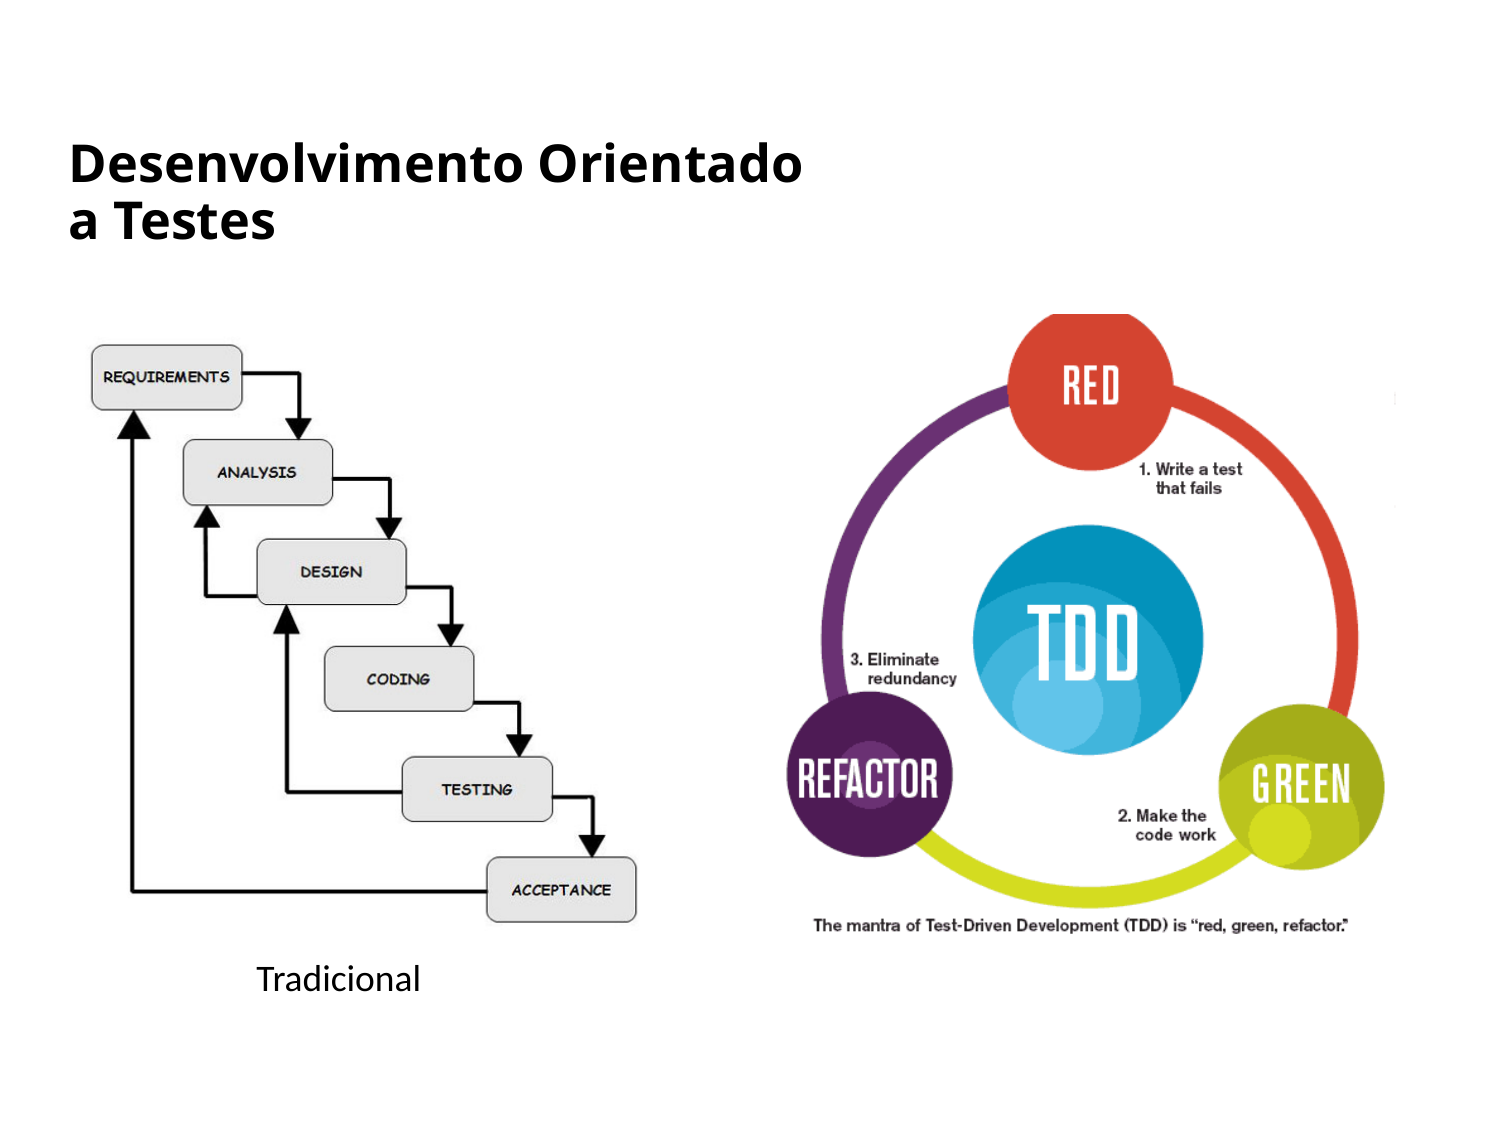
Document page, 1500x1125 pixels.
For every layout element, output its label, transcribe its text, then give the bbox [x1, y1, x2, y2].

picture [53, 312, 678, 947]
text_box Tradicional [241, 947, 436, 1006]
picture [779, 314, 1396, 944]
title Desenvolvimento Orientado a Testes [53, 129, 822, 259]
